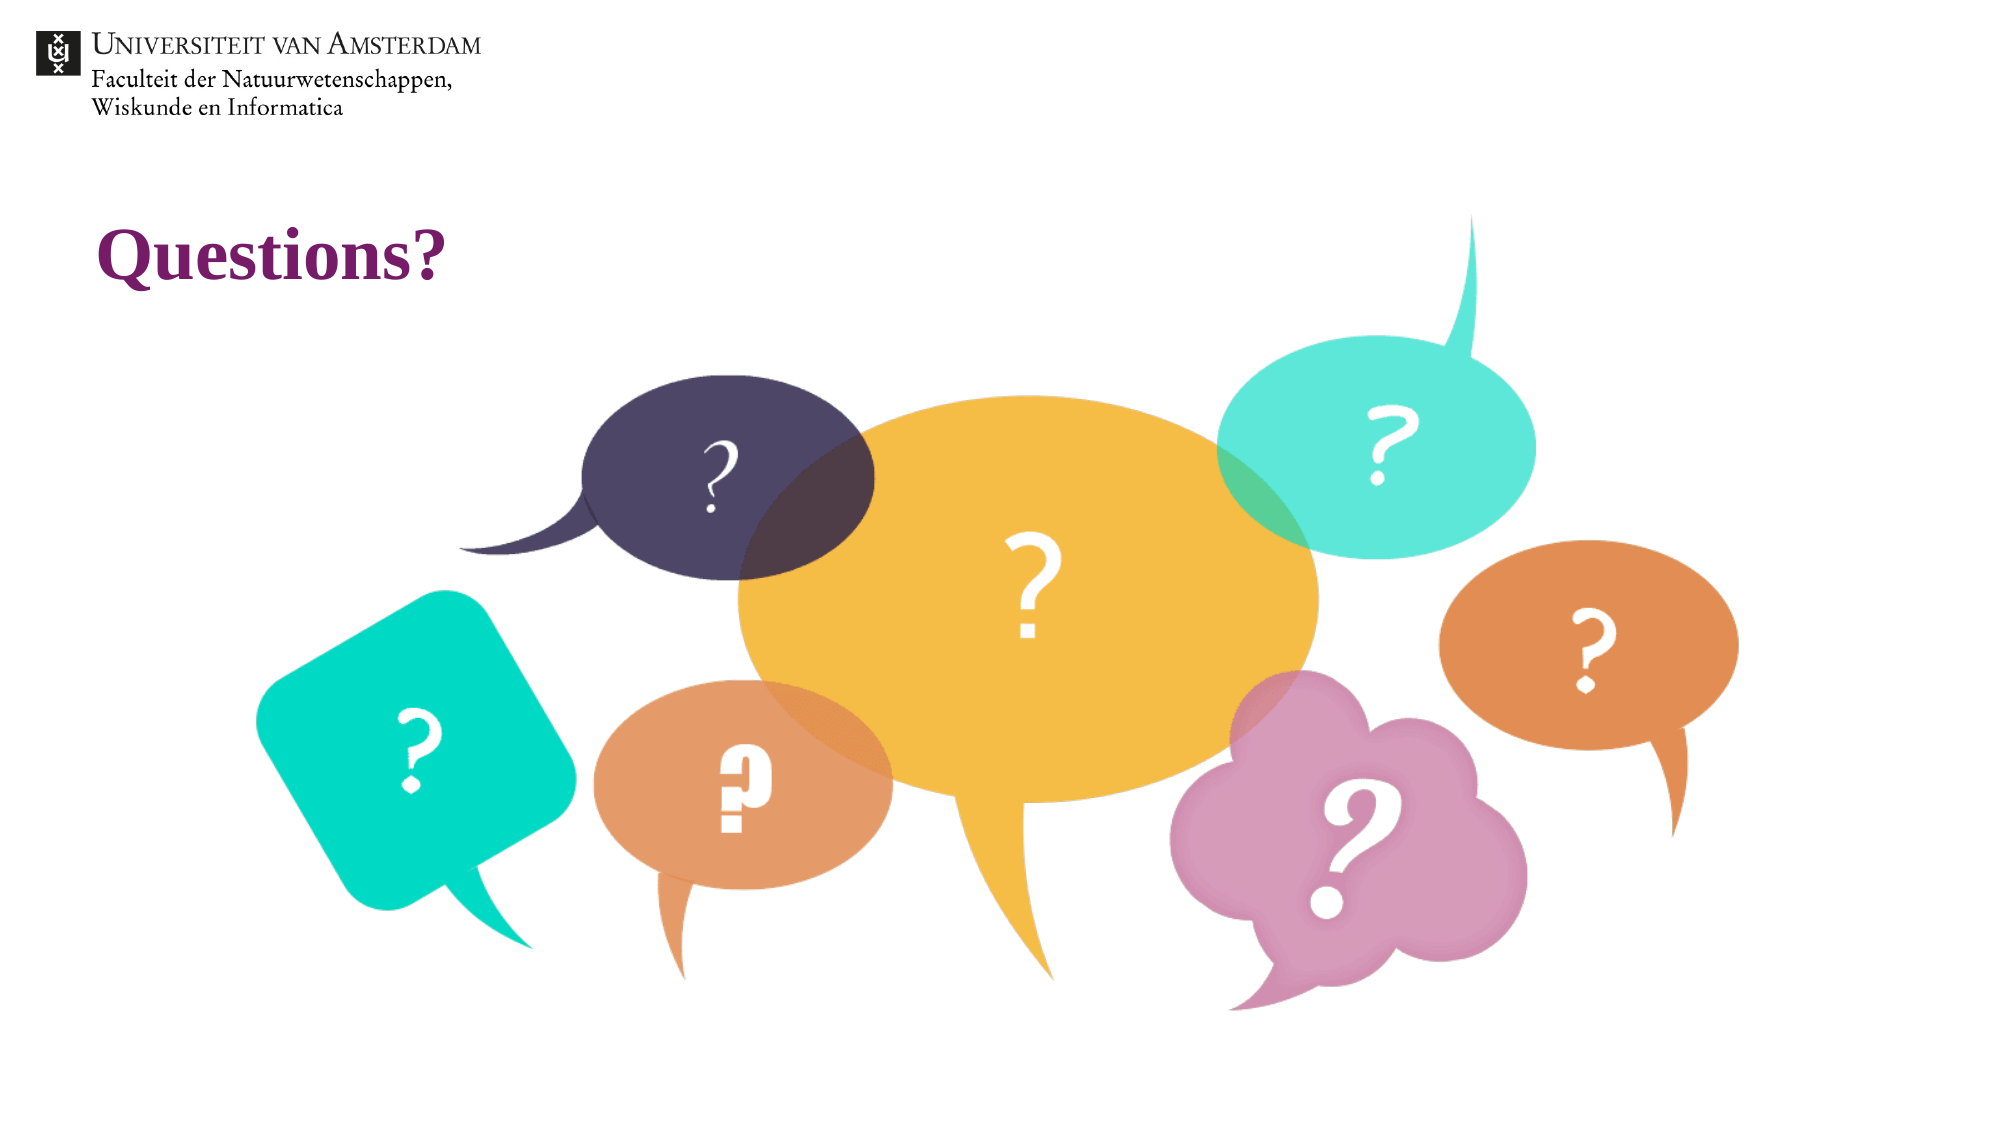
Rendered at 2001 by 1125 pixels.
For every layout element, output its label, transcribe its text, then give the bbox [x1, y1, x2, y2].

picture [249, 208, 1750, 1059]
title Questions? [80, 148, 1911, 303]
picture [36, 31, 481, 121]
